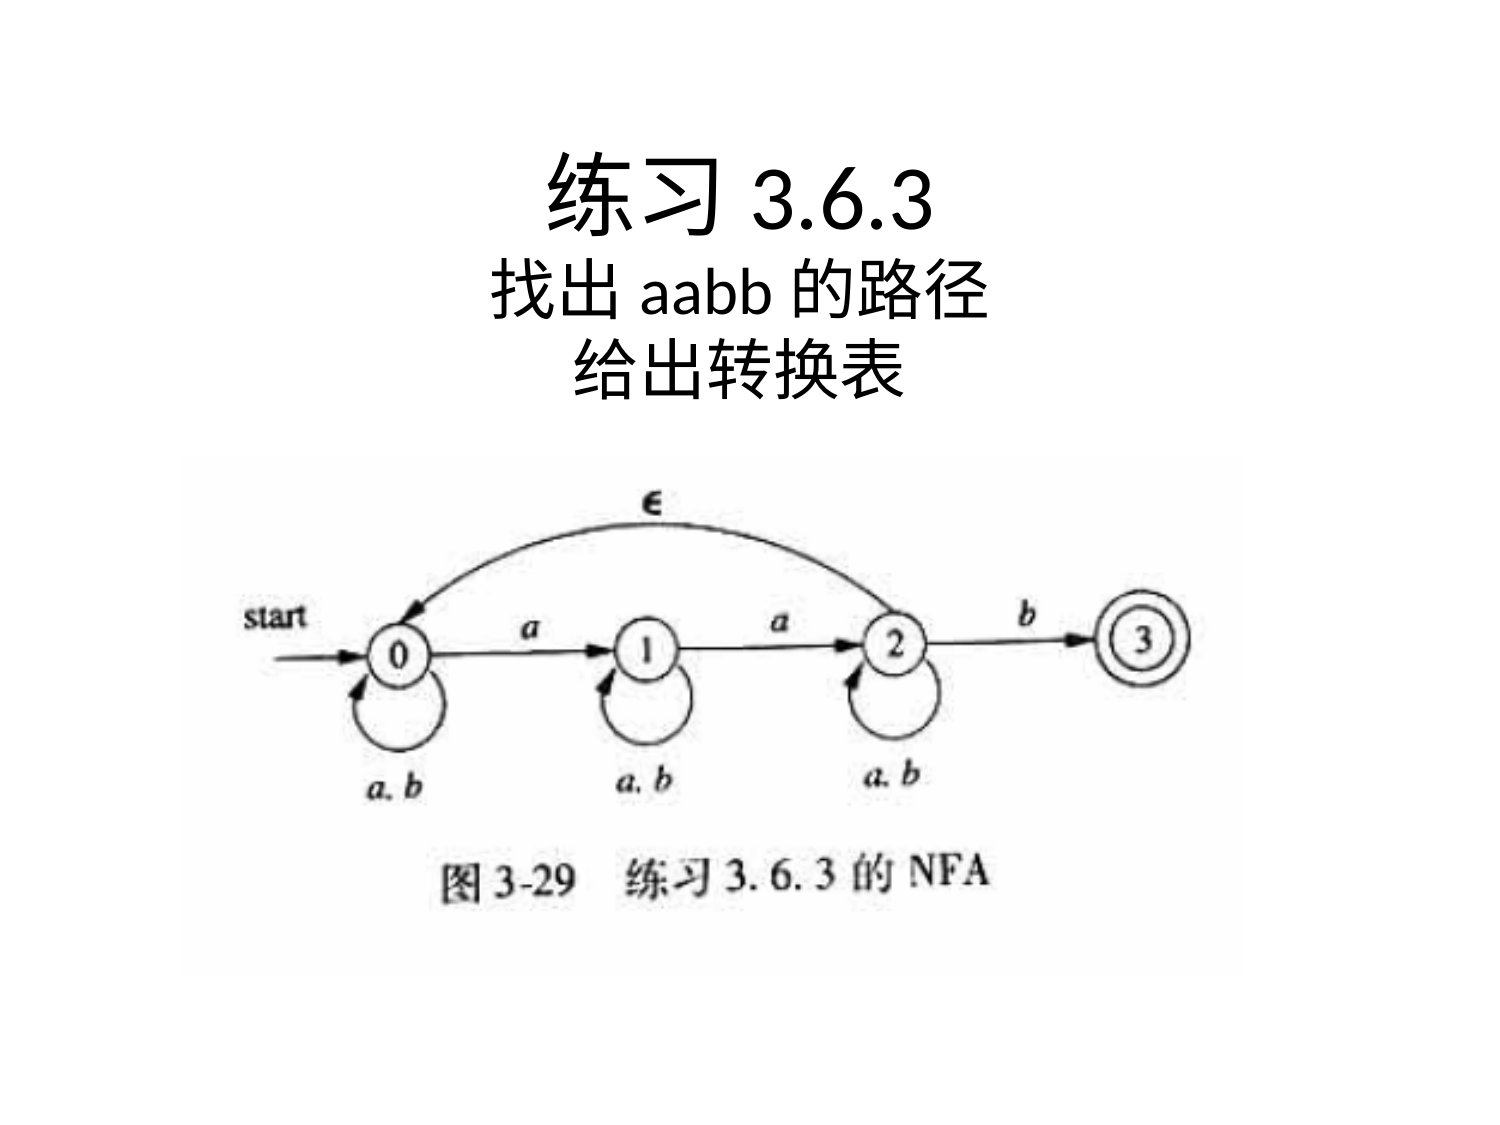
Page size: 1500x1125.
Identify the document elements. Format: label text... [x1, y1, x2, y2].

title 练习3.6.3 找出aabb的路径 给出转换表 [64, 113, 1415, 433]
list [182, 455, 1242, 977]
